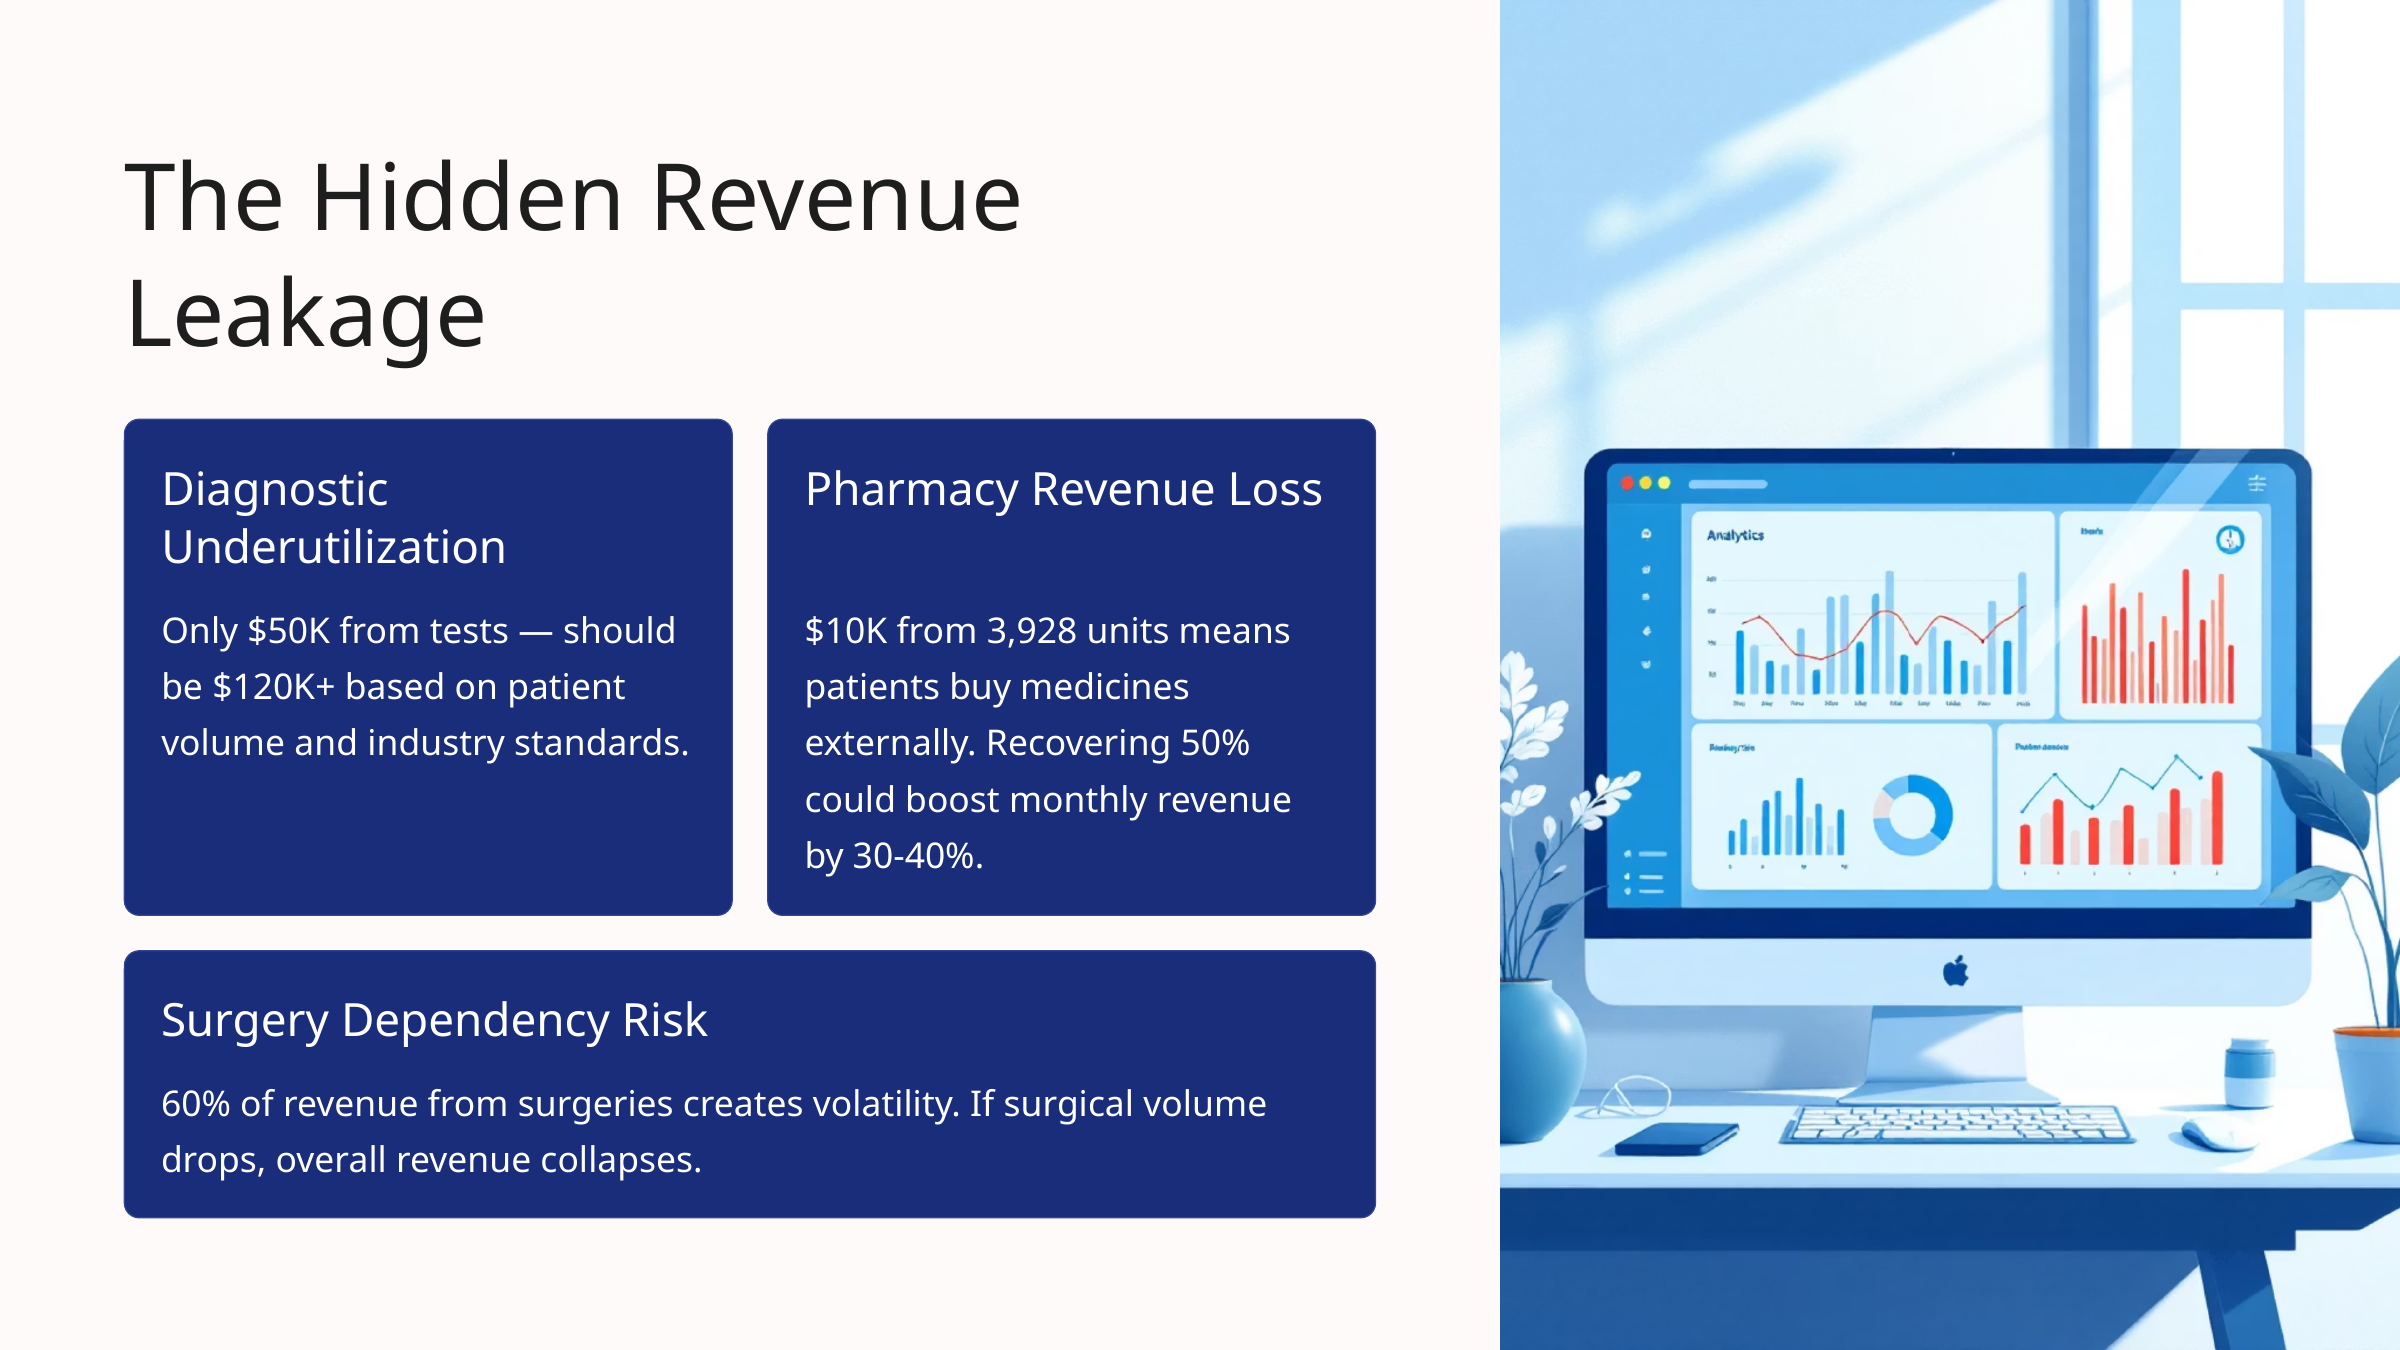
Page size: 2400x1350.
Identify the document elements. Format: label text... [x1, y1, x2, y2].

text_box The Hidden Revenue Leakage [124, 132, 1376, 366]
text_box Diagnostic Underutilization [161, 456, 696, 573]
picture [1499, 0, 2400, 1350]
text_box Surgery Dependency Risk [161, 987, 771, 1046]
text_box [124, 419, 733, 916]
text_box [124, 950, 1376, 1218]
text_box [767, 419, 1376, 916]
text_box $10K from 3,928 units means patients buy medicines externally. Recovering 50% could boost monthly revenue by 30-40%. [804, 594, 1339, 879]
text_box Pharmacy Revenue Loss [804, 456, 1339, 573]
text_box Only $50K from tests — should be $120K+ based on patient volume and industry standards. [161, 594, 696, 822]
text_box 60% of revenue from surgeries creates volatility. If surgical volume drops, overall revenue collapses. [161, 1067, 1339, 1181]
